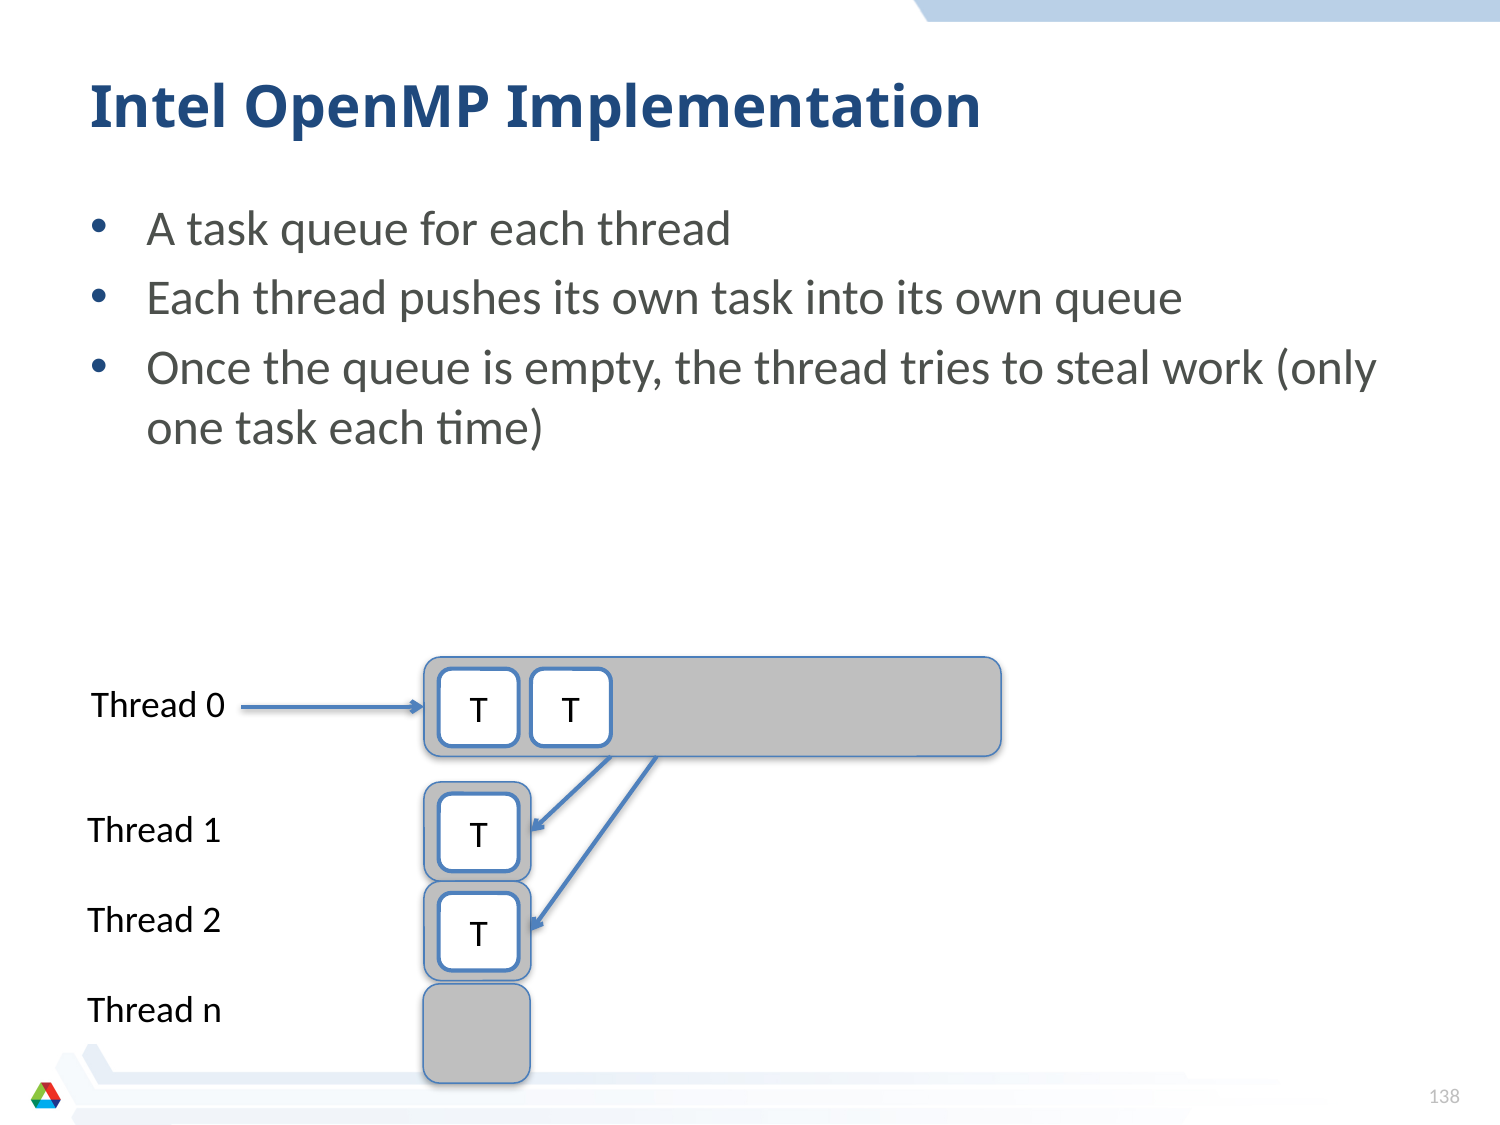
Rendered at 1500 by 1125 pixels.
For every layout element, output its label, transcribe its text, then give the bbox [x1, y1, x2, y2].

text_box T [438, 892, 519, 971]
picture [0, 0, 1500, 22]
title Intel OpenMP Implementation [75, 45, 1425, 163]
text_box [423, 983, 531, 1084]
text_box T [438, 668, 519, 747]
text_box [423, 656, 1002, 757]
slide_number 138 [1125, 1065, 1475, 1125]
text_box T [438, 793, 519, 872]
text_box Thread 1 Thread 2 Thread n [72, 797, 245, 1038]
picture [0, 1039, 1500, 1125]
text_box T [530, 668, 611, 747]
text_box [423, 881, 531, 981]
text_box Thread 0 [76, 672, 241, 733]
text_box [423, 781, 525, 881]
list A task queue for each thread Each thread pushes its own task into its own queue Once the queue is empty, the thread tries to steal work (only one task each time) [75, 187, 1425, 498]
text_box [530, 756, 657, 932]
